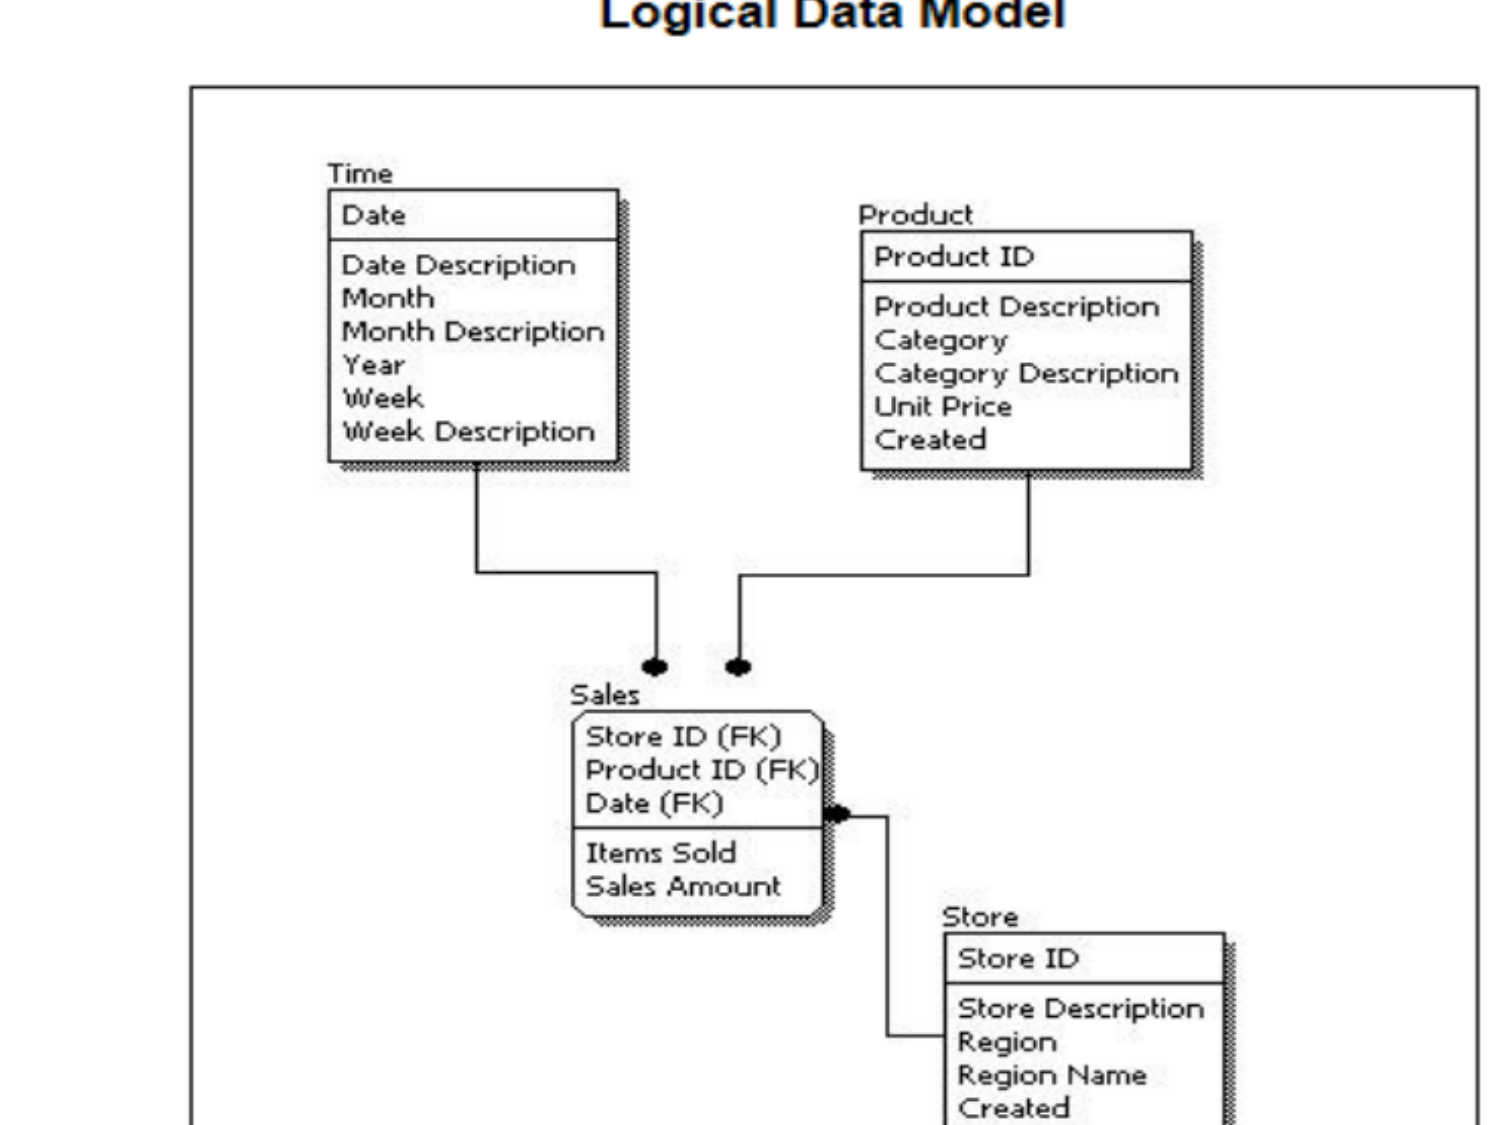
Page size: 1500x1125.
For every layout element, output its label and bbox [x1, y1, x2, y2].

list [0, 0, 1500, 1125]
